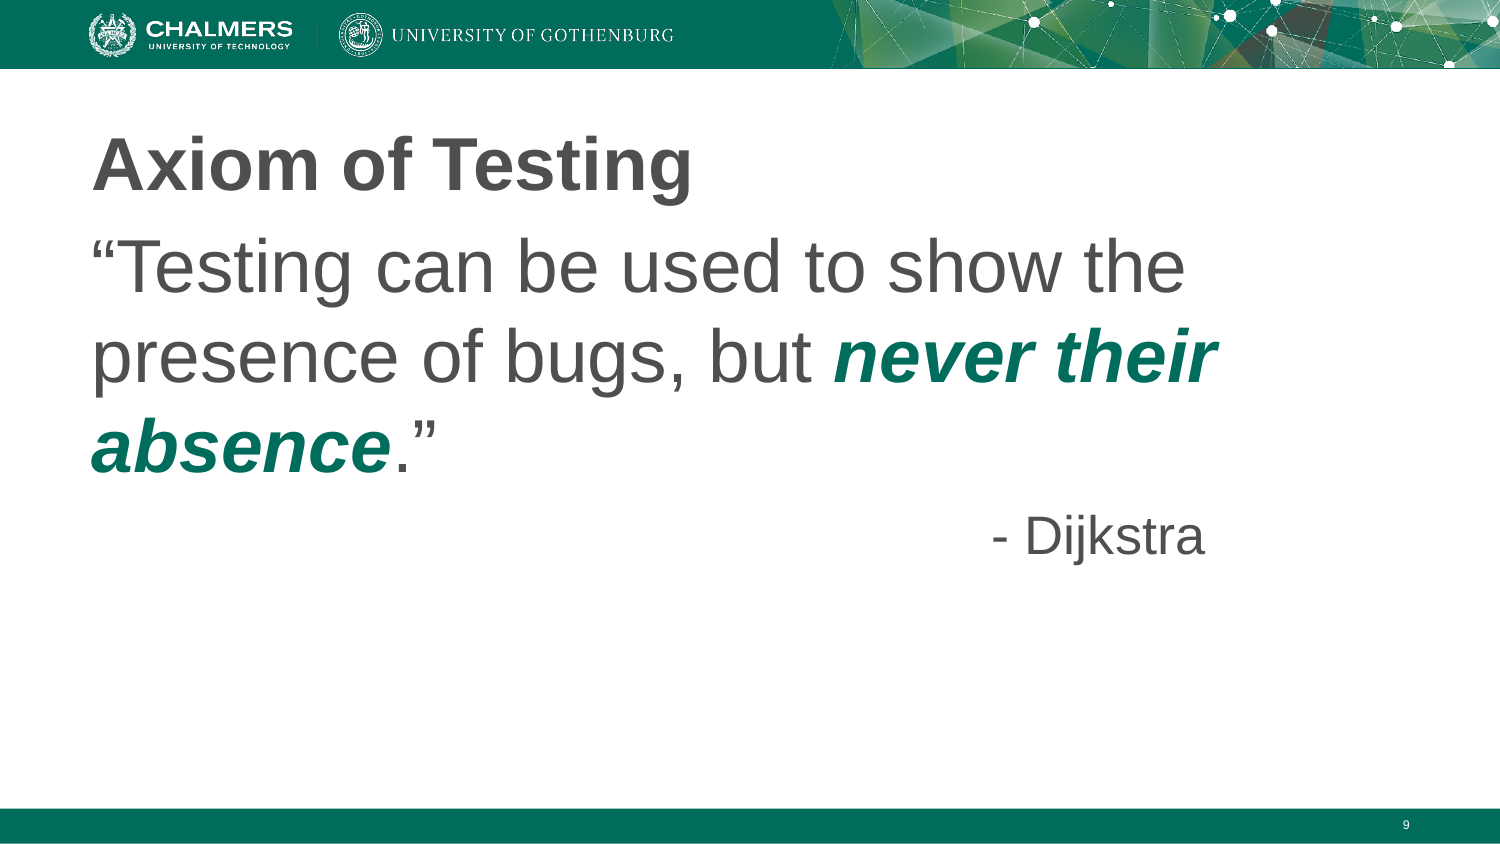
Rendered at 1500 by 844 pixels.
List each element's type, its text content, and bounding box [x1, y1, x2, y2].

title Axiom of Testing [76, 100, 1425, 210]
picture [759, 0, 1500, 68]
list “Testing can be used to show the presence of bugs, but never their absence.” - Dijkstra [76, 210, 1425, 782]
picture [64, 0, 696, 85]
slide_number ‹#› [1074, 809, 1425, 844]
